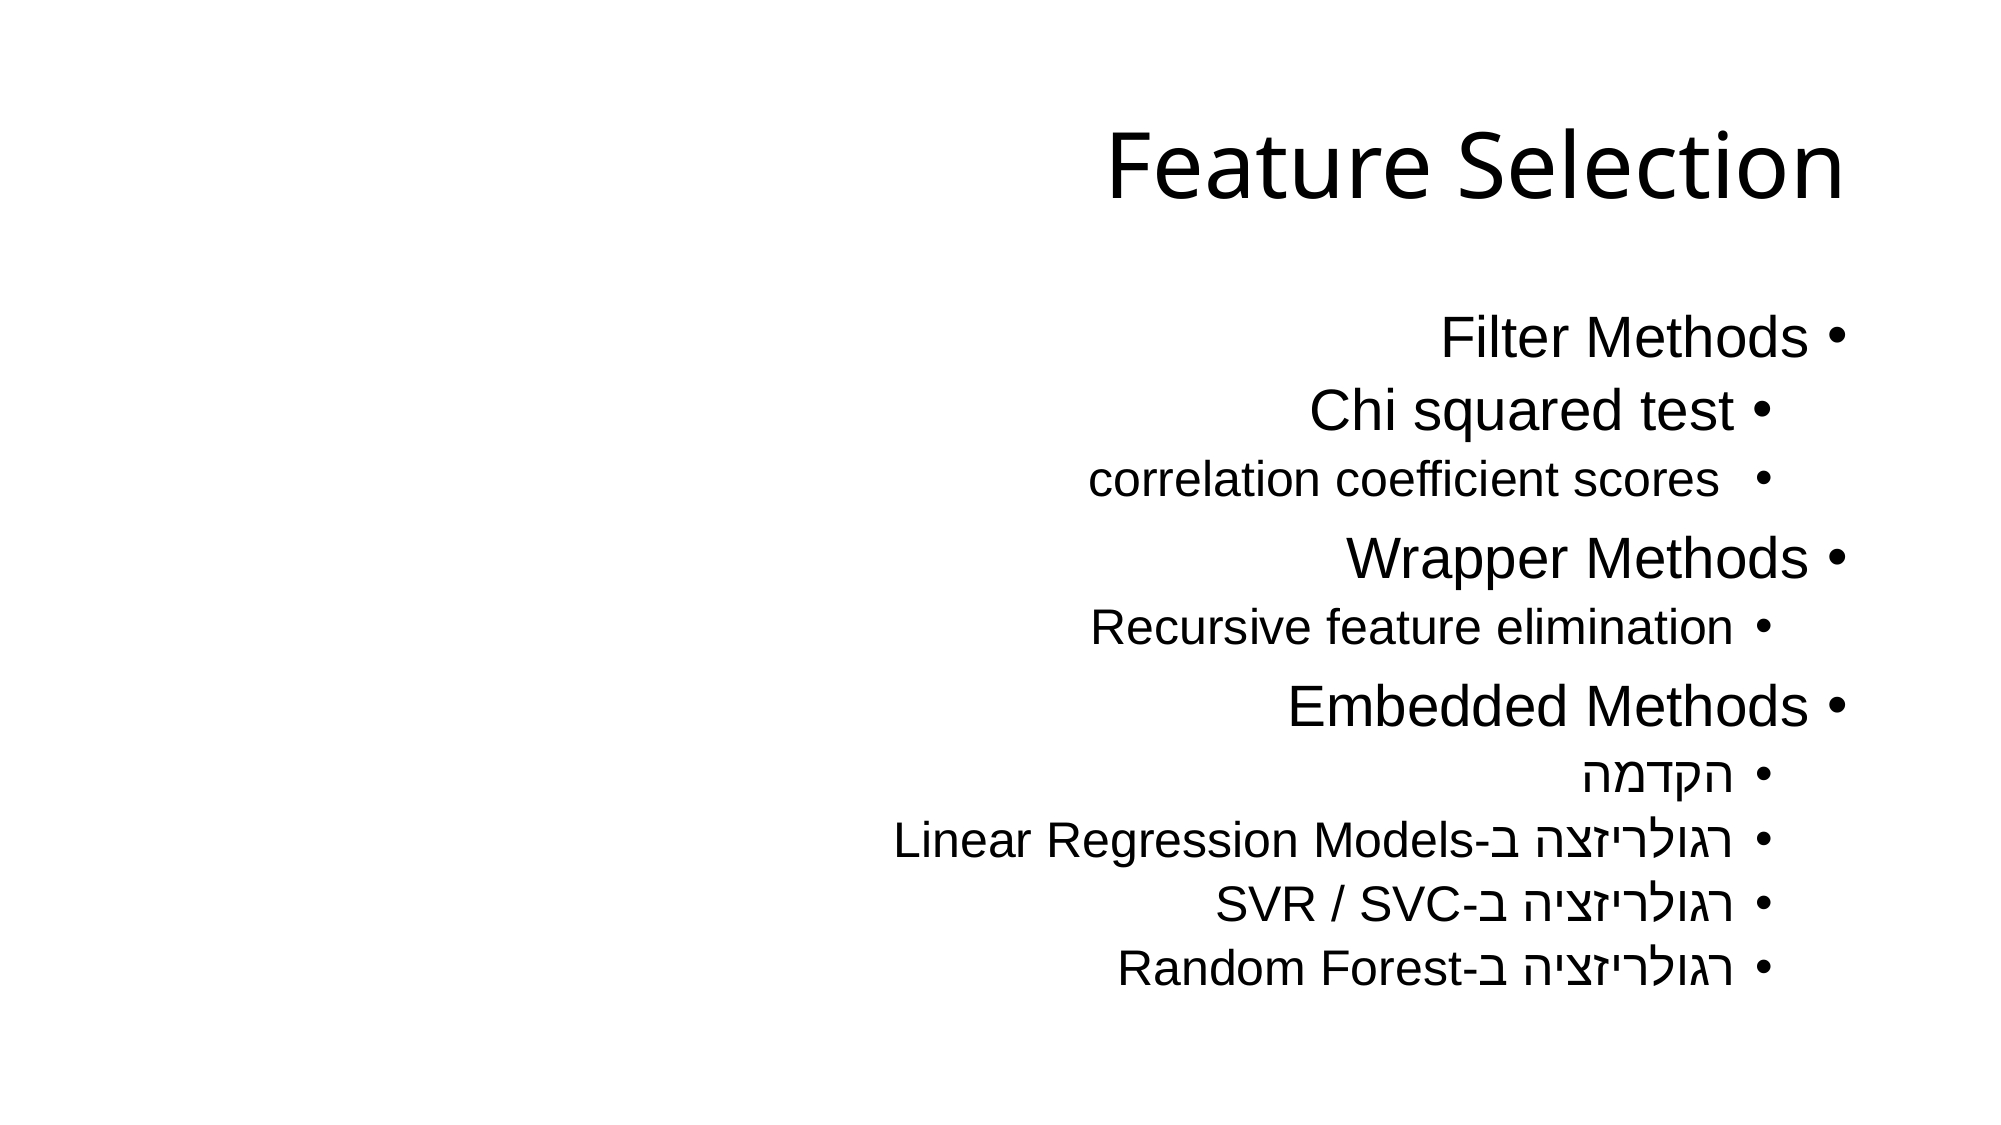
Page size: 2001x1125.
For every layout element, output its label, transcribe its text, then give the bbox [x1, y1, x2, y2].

list Filter Methods Chi squared test correlation coefficient scores Wrapper Methods Recursive feature elimination Embedded Methods הקדמה רגולריזצה ב-Linear Regression Models רגולריזציה ב-SVR / SVC רגולריזציה ב-Random Forest [137, 299, 1863, 1014]
title Feature Selection [137, 59, 1863, 278]
